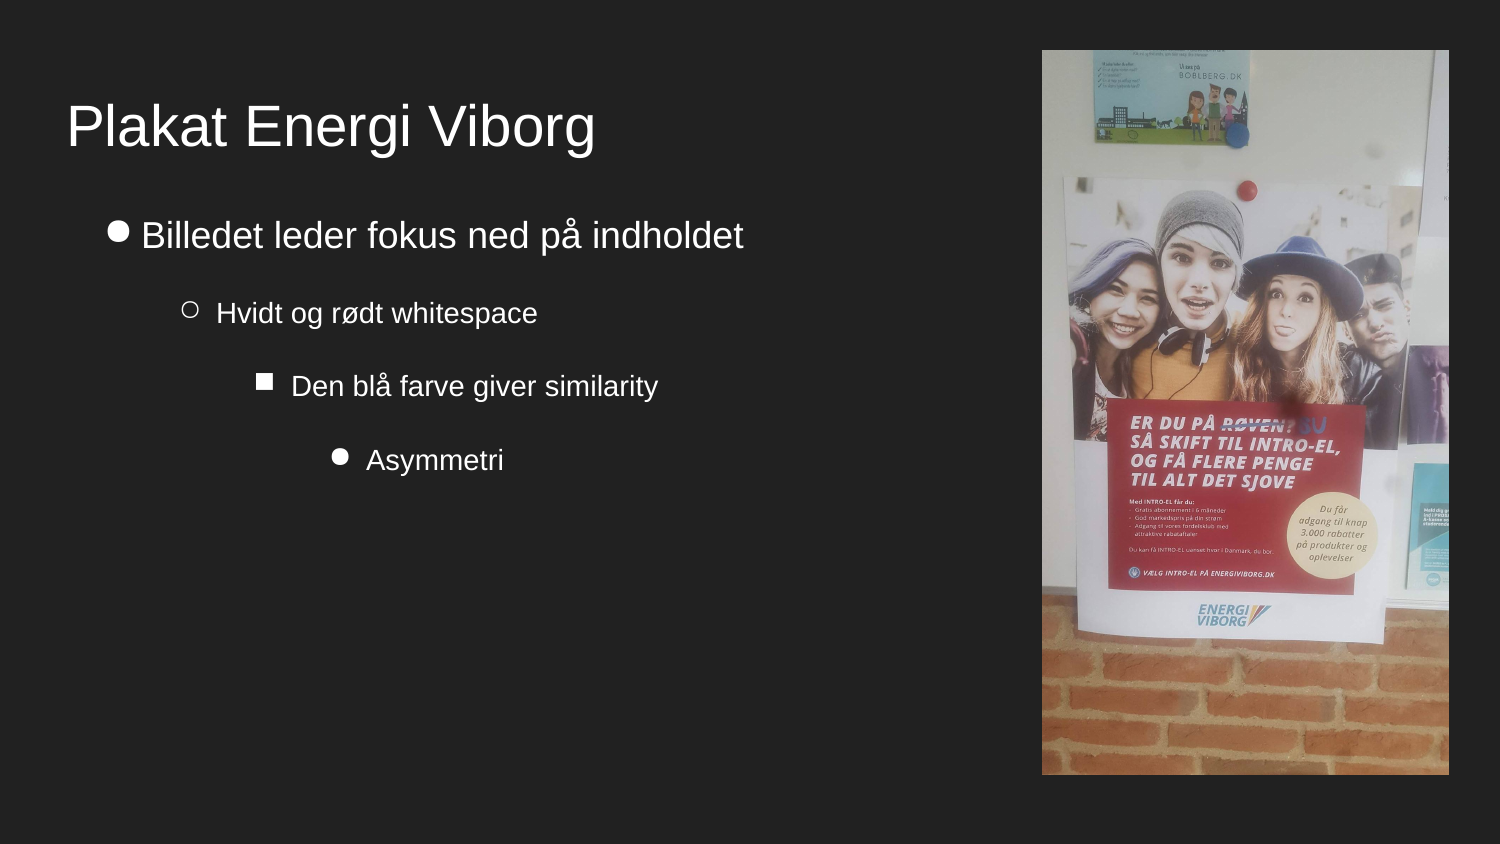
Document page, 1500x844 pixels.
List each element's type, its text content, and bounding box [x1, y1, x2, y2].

picture [1042, 50, 1450, 775]
title Plakat Energi Viborg [51, 72, 1037, 167]
list Billedet leder fokus ned på indholdet Hvidt og rødt whitespace Den blå farve giver similarity Asymmetri [51, 189, 1037, 750]
